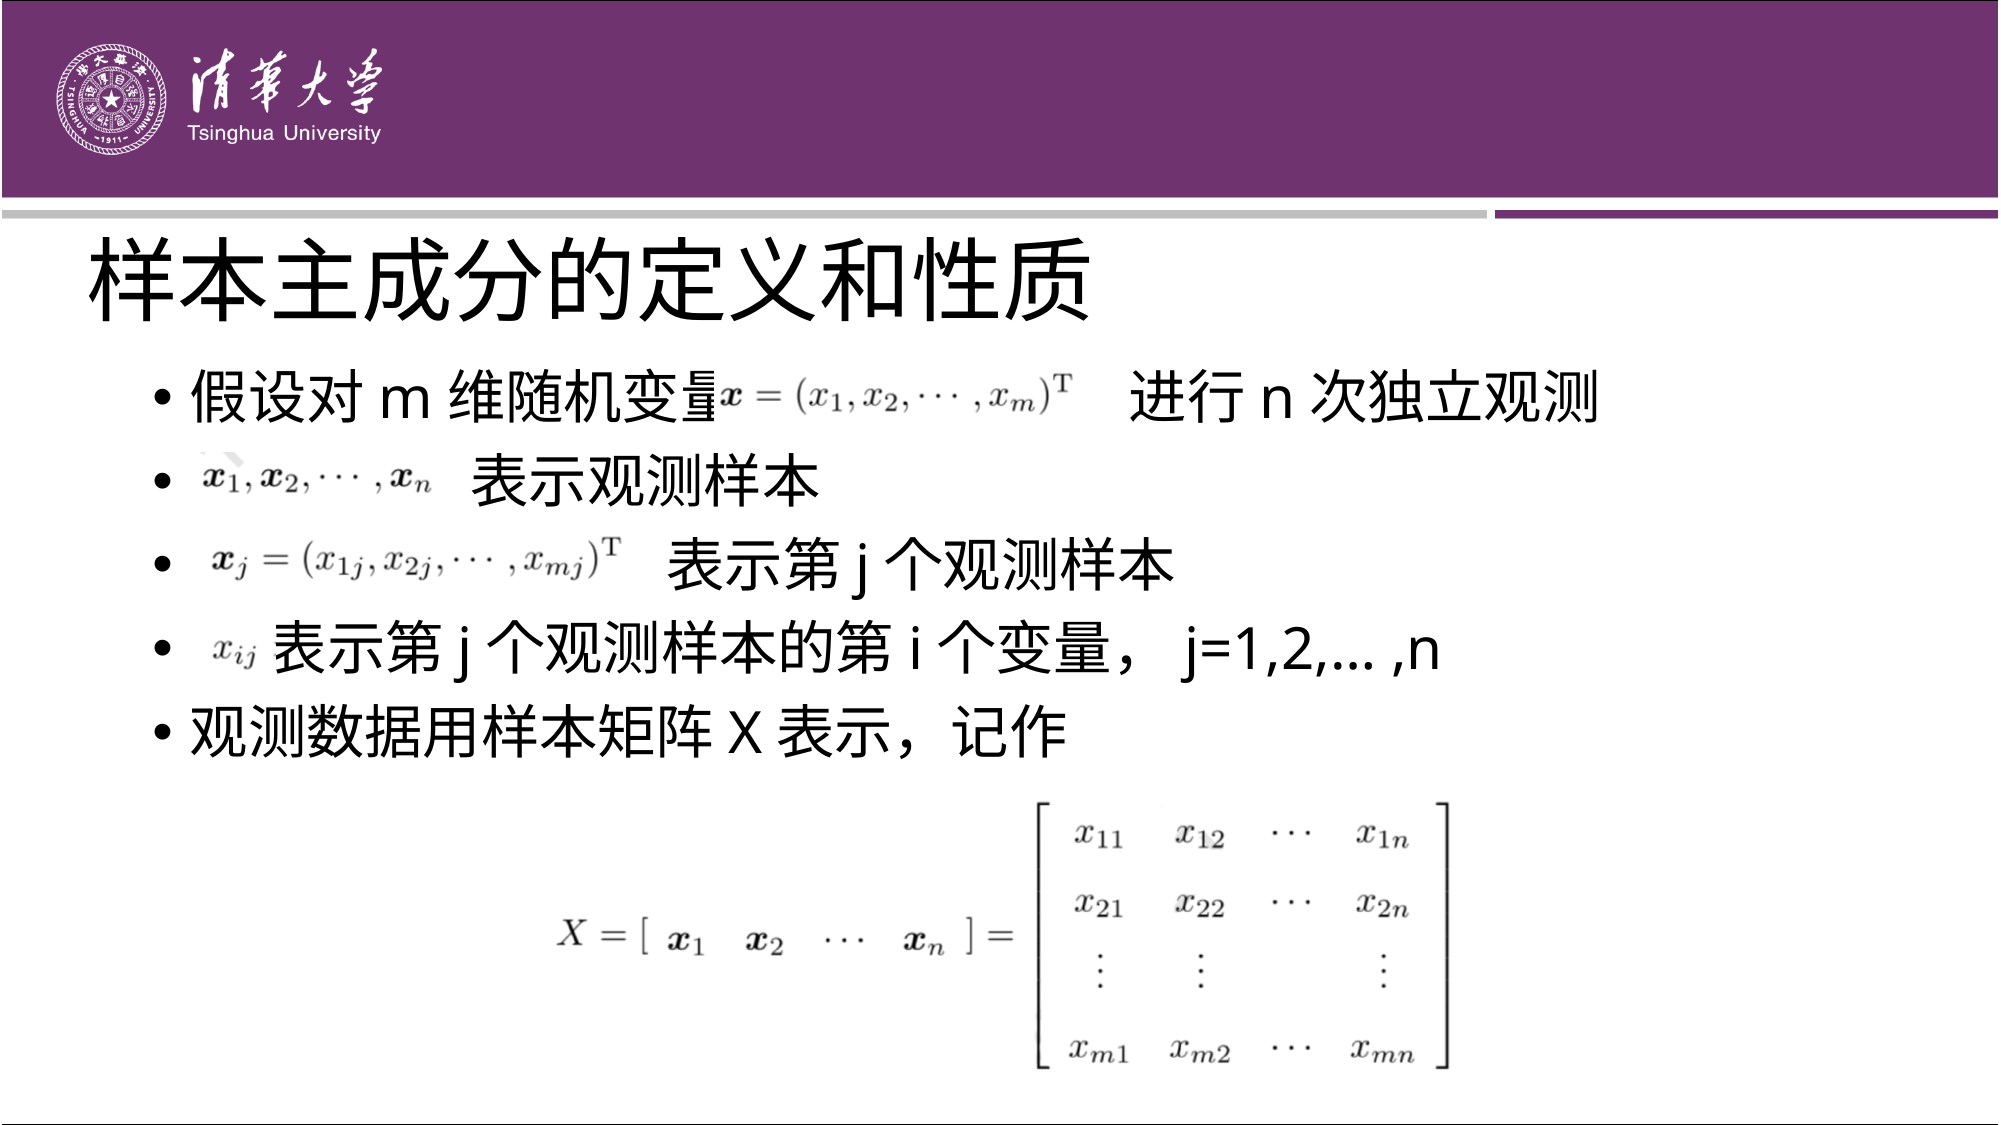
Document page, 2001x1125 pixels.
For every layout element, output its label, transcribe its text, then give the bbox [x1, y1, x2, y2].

title 样本主成分的定义和性质 [71, 176, 1796, 394]
list 假设对m维随机变量 进行n次独立观测 表示观测样本 表示第j个观测样本 表示第j个观测样本的第i个变量，j=1,2,… ,n 观测数据用样本矩阵X表示，记作 [137, 361, 1863, 1075]
picture [2, 0, 1998, 1125]
